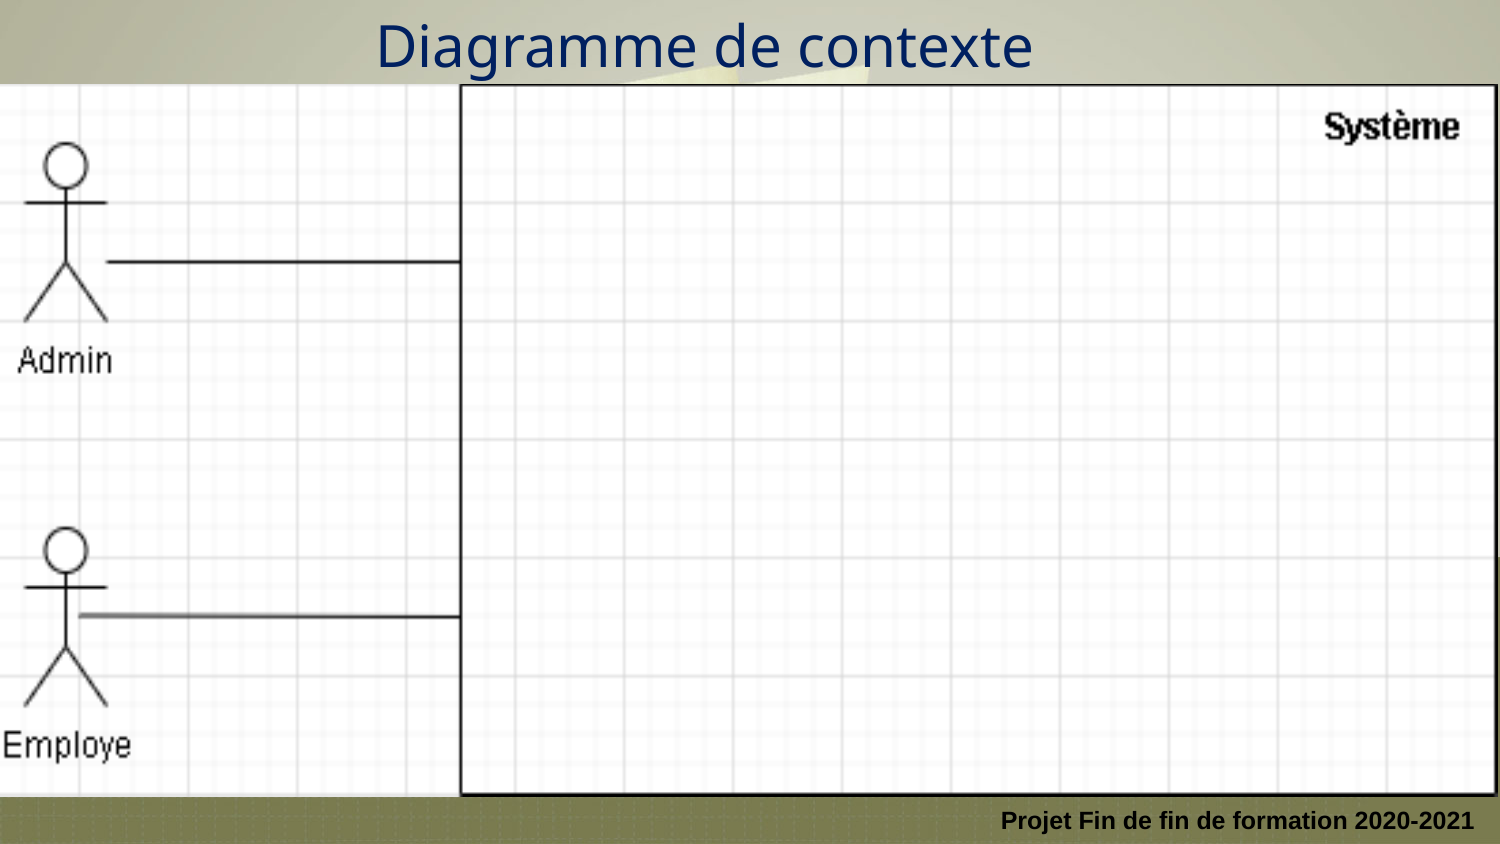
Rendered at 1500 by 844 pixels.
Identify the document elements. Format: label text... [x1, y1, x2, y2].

text_box Projet Fin de fin de formation 2020-2021 [986, 804, 1498, 843]
picture [0, 0, 1500, 844]
text_box Diagramme de contexte [360, 8, 1060, 82]
